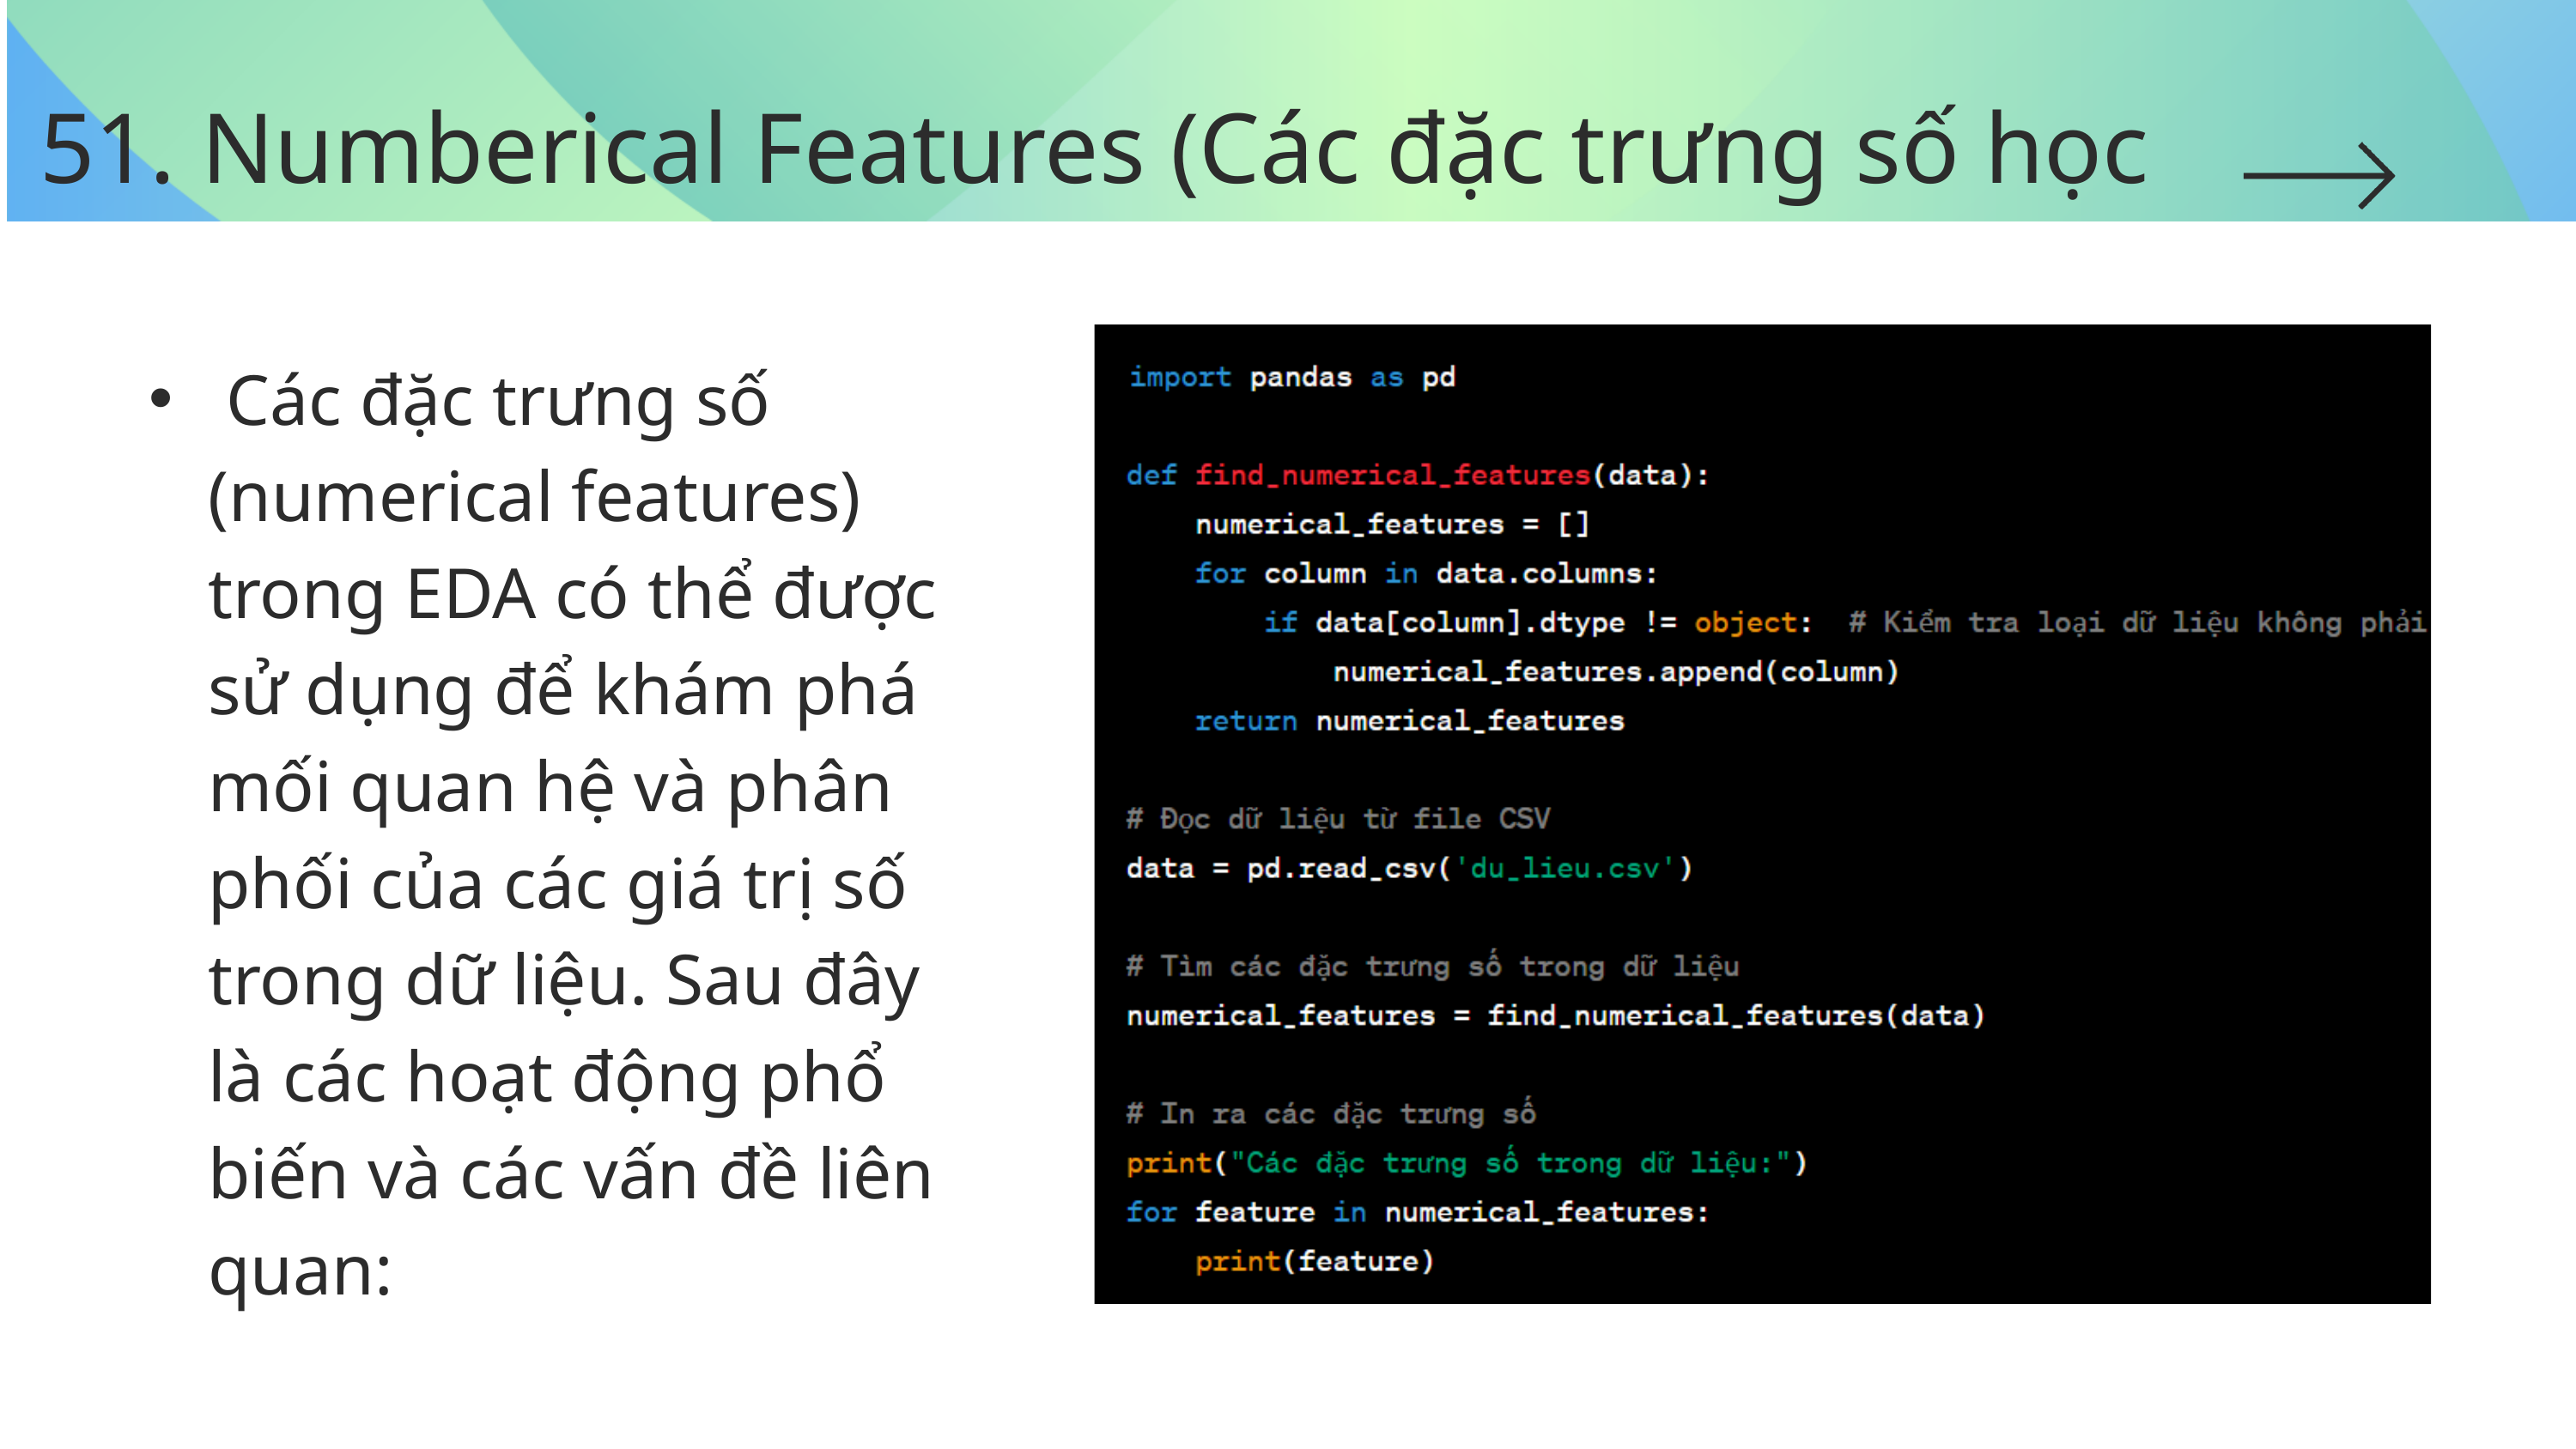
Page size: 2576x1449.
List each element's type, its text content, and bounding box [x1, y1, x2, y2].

text_box 51. Numberical Features (Các đặc trưng số học [39, 87, 2576, 203]
text_box [1094, 324, 2432, 1304]
text_box Các đặc trưng số (numerical features) trong EDA có thể được sử dụng để khám phá mối quan hệ và phân phối của các giá trị số trong dữ liệu. Sau đây là các hoạt động phổ biến và các vấn đề liên quan: [90, 342, 963, 1406]
text_box [6, 0, 2576, 221]
text_box [2243, 203, 2396, 209]
